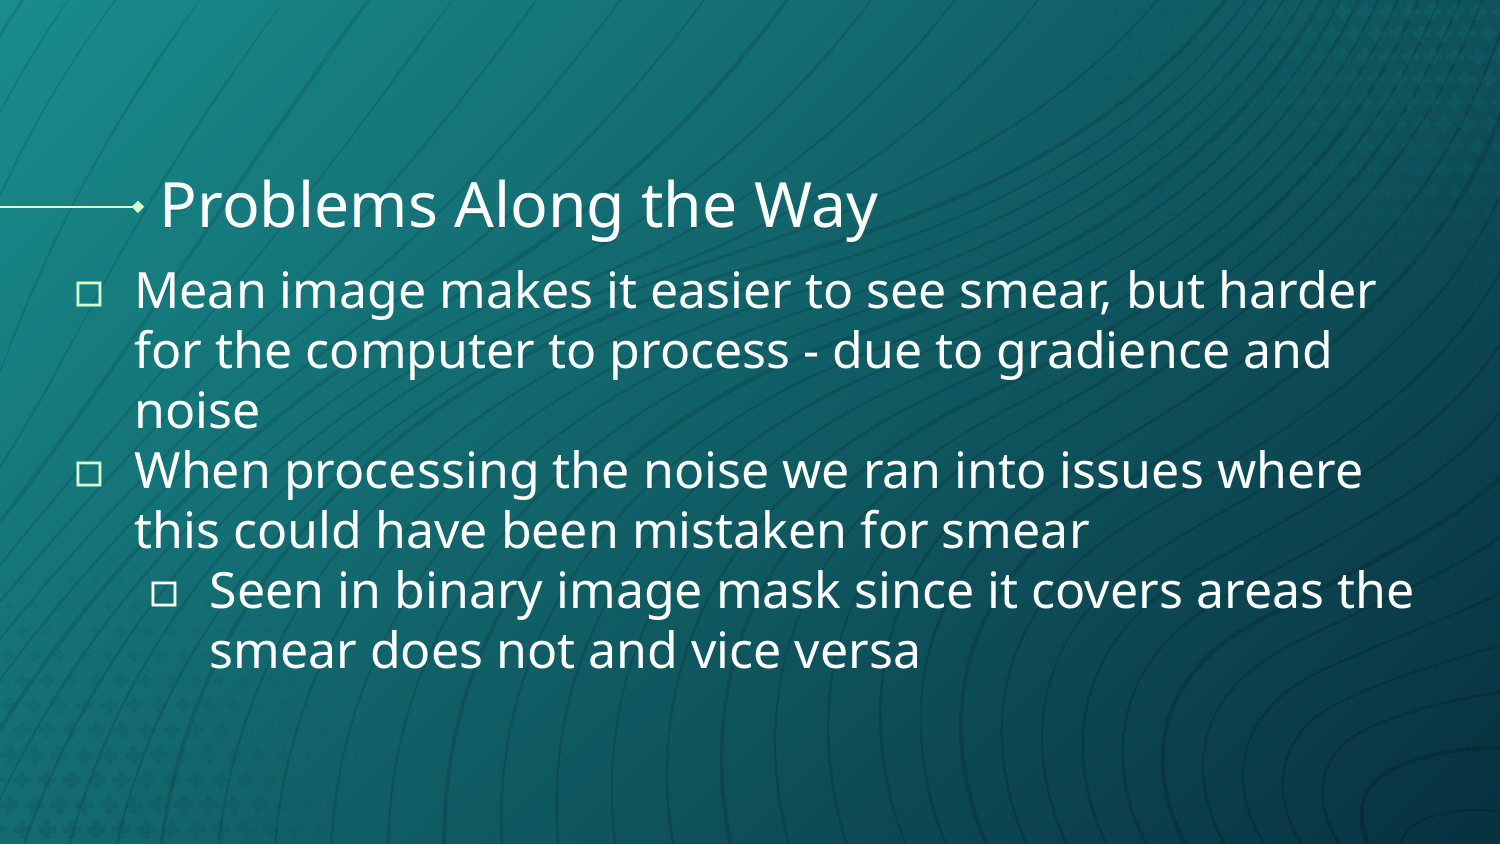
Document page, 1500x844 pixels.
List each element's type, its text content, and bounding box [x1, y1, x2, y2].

title Problems Along the Way [159, 174, 1340, 240]
list Mean image makes it easier to see smear, but harder for the computer to process - due to gradience and noise When processing the noise we ran into issues where this could have been mistaken for smear Seen in binary image mask since it covers areas the smear does not and vice versa [59, 258, 1446, 702]
